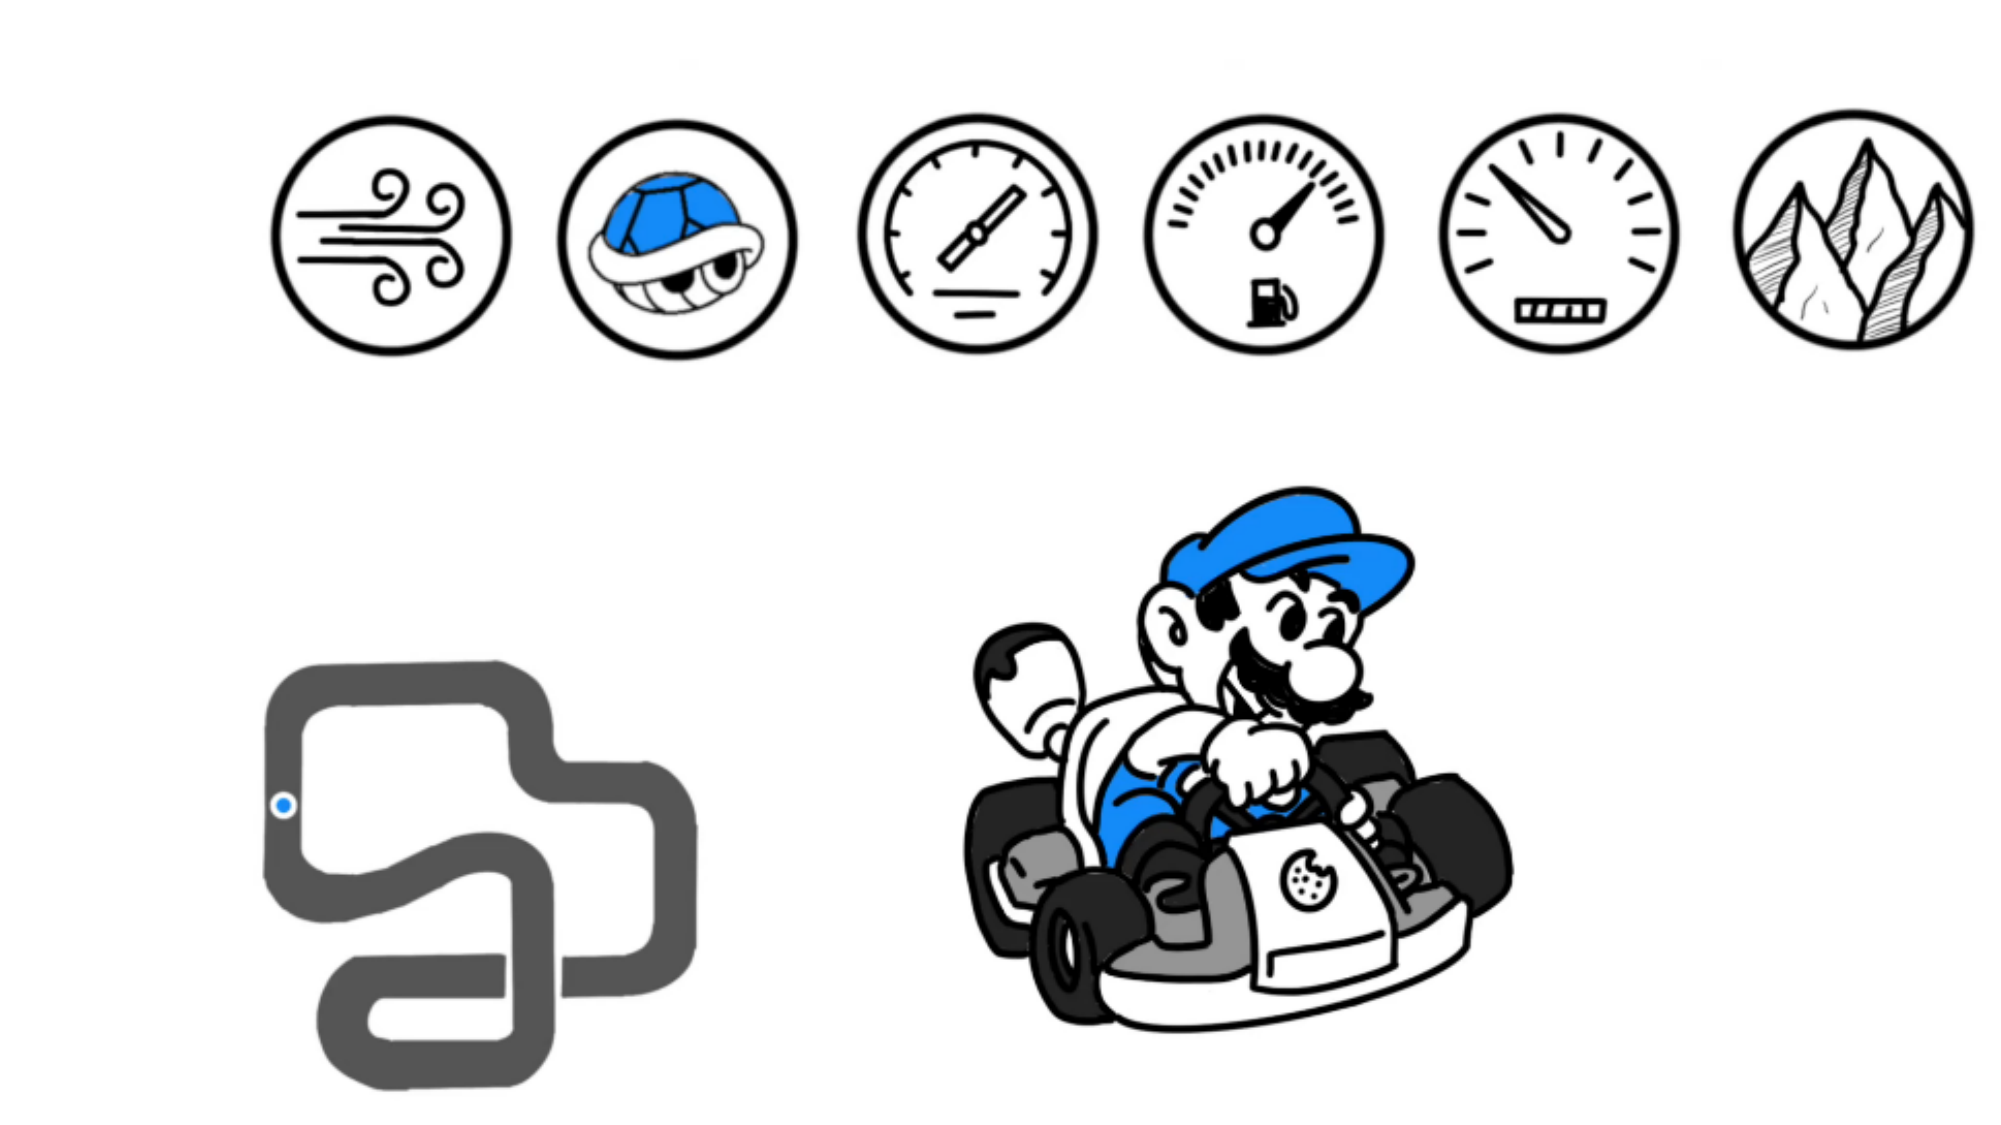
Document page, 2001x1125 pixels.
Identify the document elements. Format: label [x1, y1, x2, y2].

picture [228, 59, 2000, 1125]
